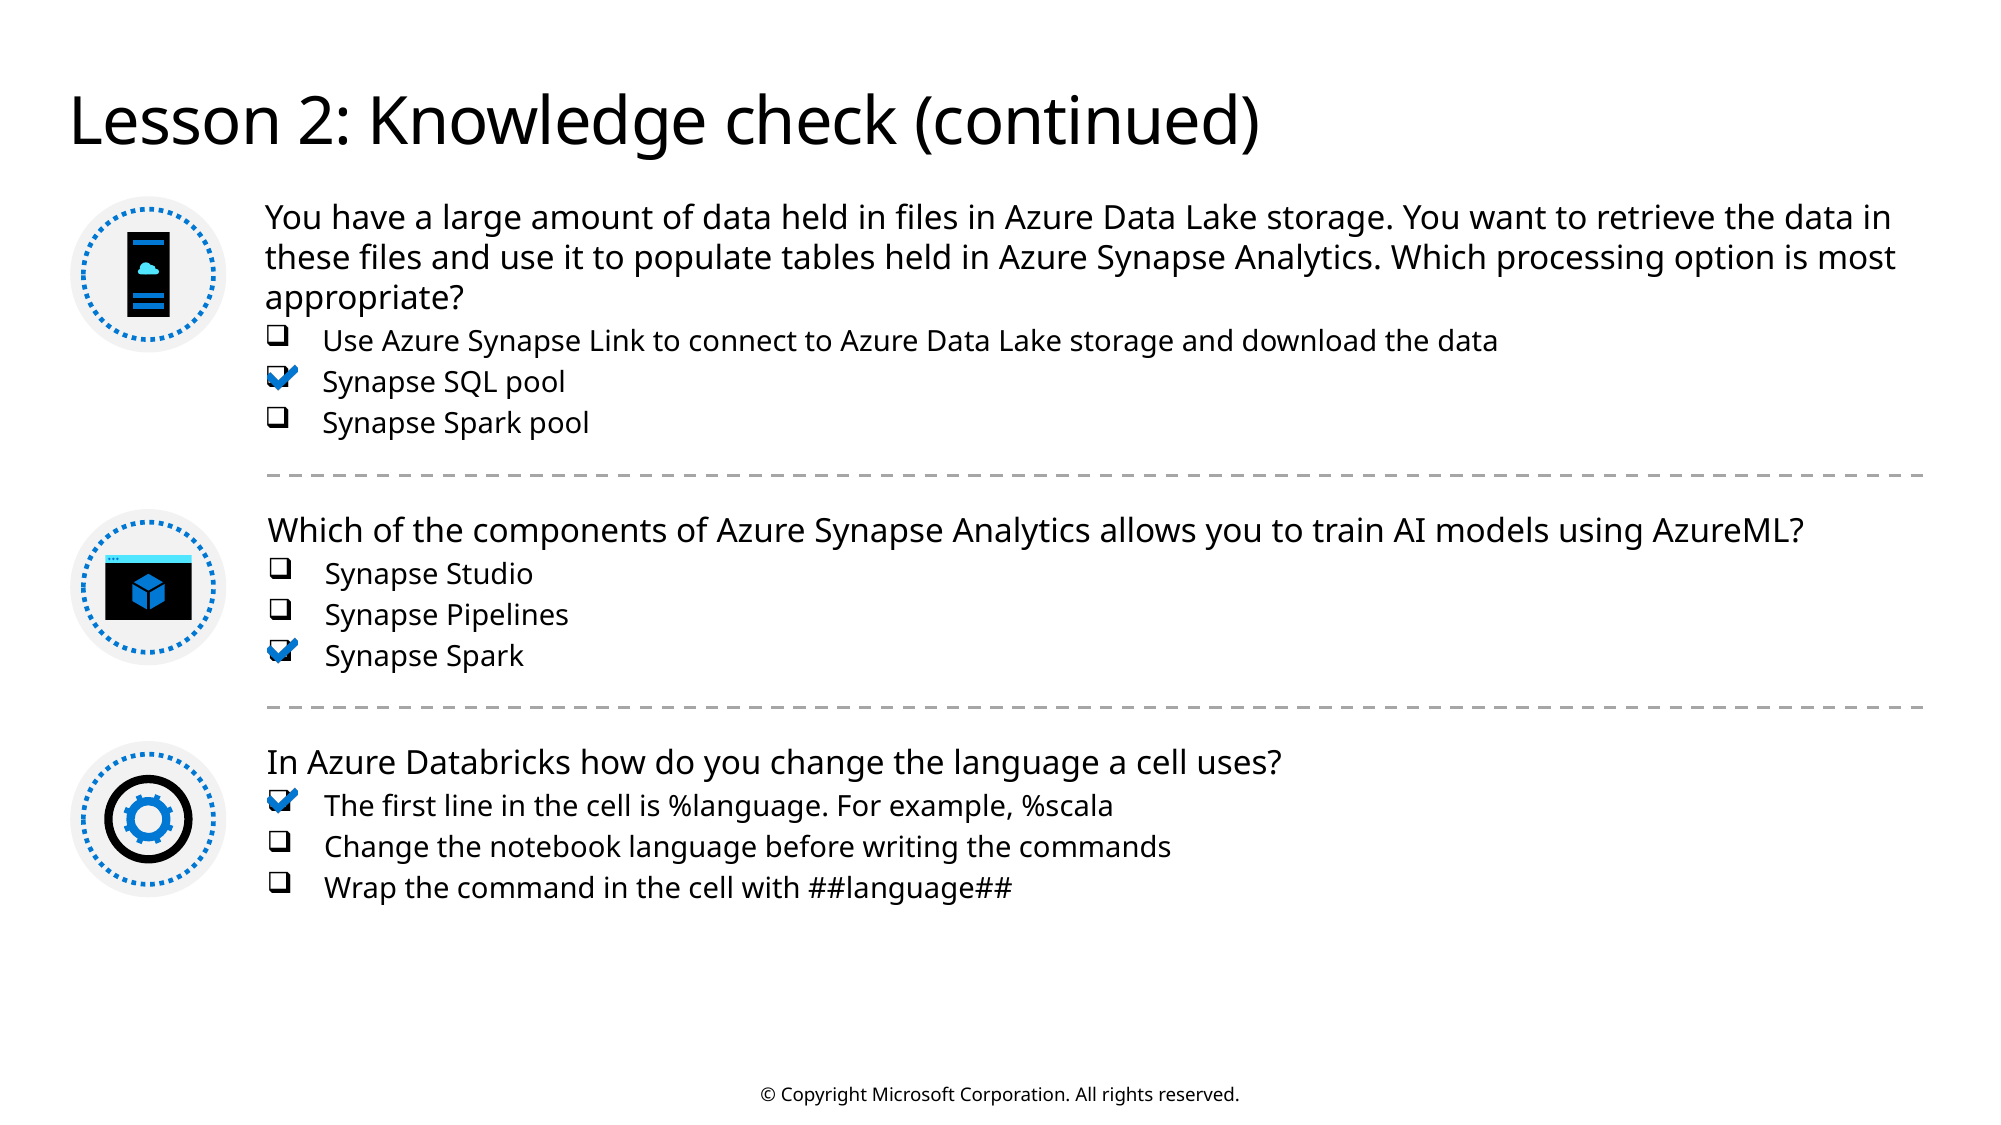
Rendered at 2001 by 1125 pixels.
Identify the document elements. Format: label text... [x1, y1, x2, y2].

text_box In Azure Databricks how do you change the language a cell uses? The first line in the cell is %language. For example, %scala Change the notebook language before writing the commands Wrap the command in the cell with ##language## [266, 740, 1932, 905]
picture [69, 508, 227, 666]
picture [267, 785, 298, 816]
text_box You have a large amount of data held in files in Azure Data Lake storage. You want to retrieve the data in these files and use it to populate tables held in Azure Synapse Analytics. Which processing option is most appropriate? Use Azure Synapse Link to connect to Azure Data Lake storage and download the data Synapse SQL pool Synapse Spark pool [264, 196, 1932, 440]
text_box Which of the components of Azure Synapse Analytics allows you to train AI models using AzureML? Synapse Studio Synapse Pipelines Synapse Spark [267, 508, 1932, 673]
title Lesson 2: Knowledge check (continued) [68, 72, 1930, 184]
picture [69, 195, 227, 353]
picture [267, 635, 298, 666]
picture [69, 740, 227, 898]
picture [267, 362, 298, 393]
